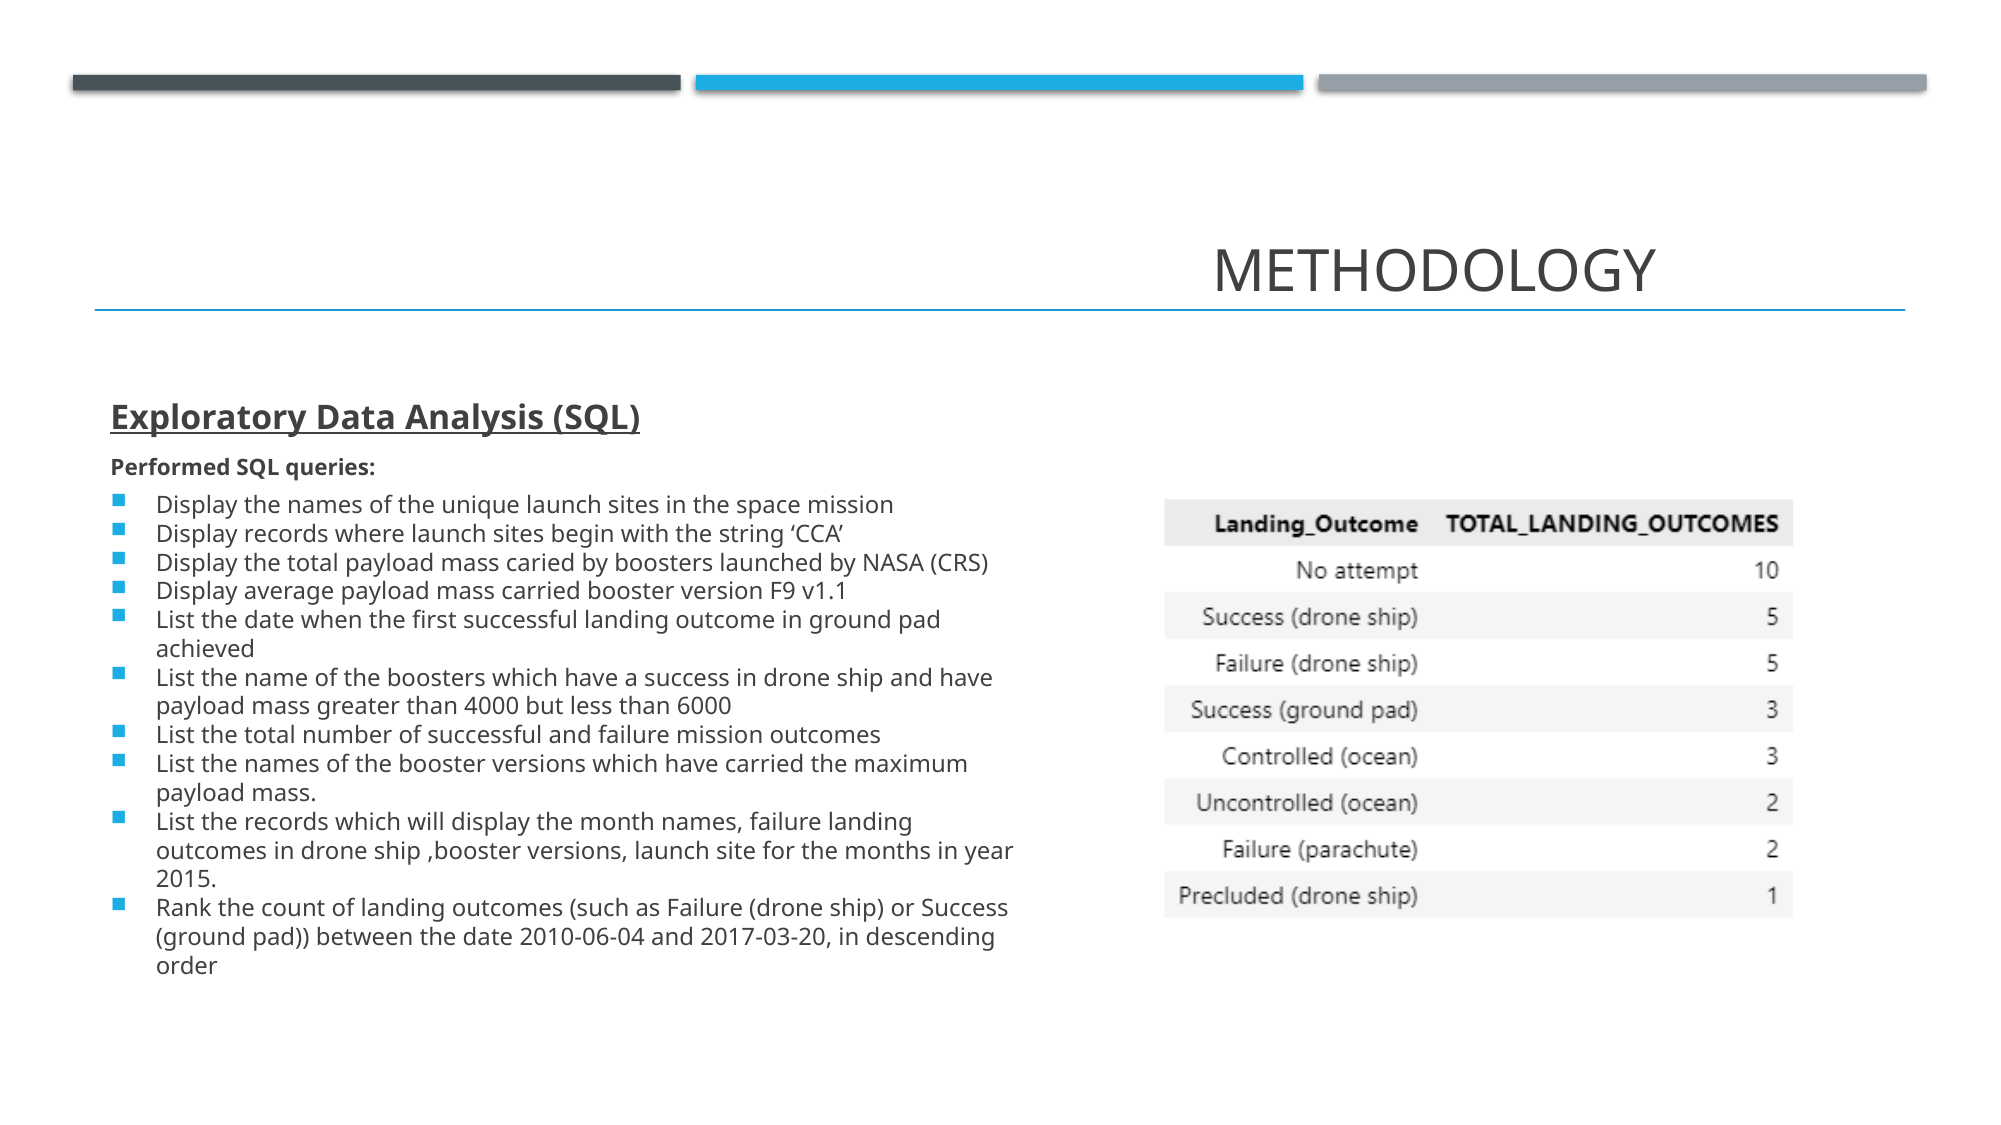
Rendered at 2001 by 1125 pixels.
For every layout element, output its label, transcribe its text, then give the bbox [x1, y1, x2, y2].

title mETHODOLOGY [296, 115, 1905, 309]
list Exploratory Data Analysis (SQL) Performed SQL queries: Display the names of the unique launch sites in the space mission Display records where launch sites begin with the string ‘CCA’ Display the total payload mass caried by boosters launched by NASA (CRS) Display average payload mass carried booster version F9 v1.1 List the date when the first successful landing outcome in ground pad achieved List the name of the boosters which have a success in drone ship and have payload mass greater than 4000 but less than 6000 List the total number of successful and failure mission outcomes List the names of the booster versions which have carried the maximum payload mass. List the records which will display the month names, failure landing outcomes in drone ship ,booster versions, launch site for the months in year 2015. Rank the count of landing outcomes (such as Failure (drone ship) or Success (ground pad)) between the date 2010-06-04 and 2017-03-20, in descending order [95, 383, 1040, 995]
picture [1145, 479, 1906, 962]
